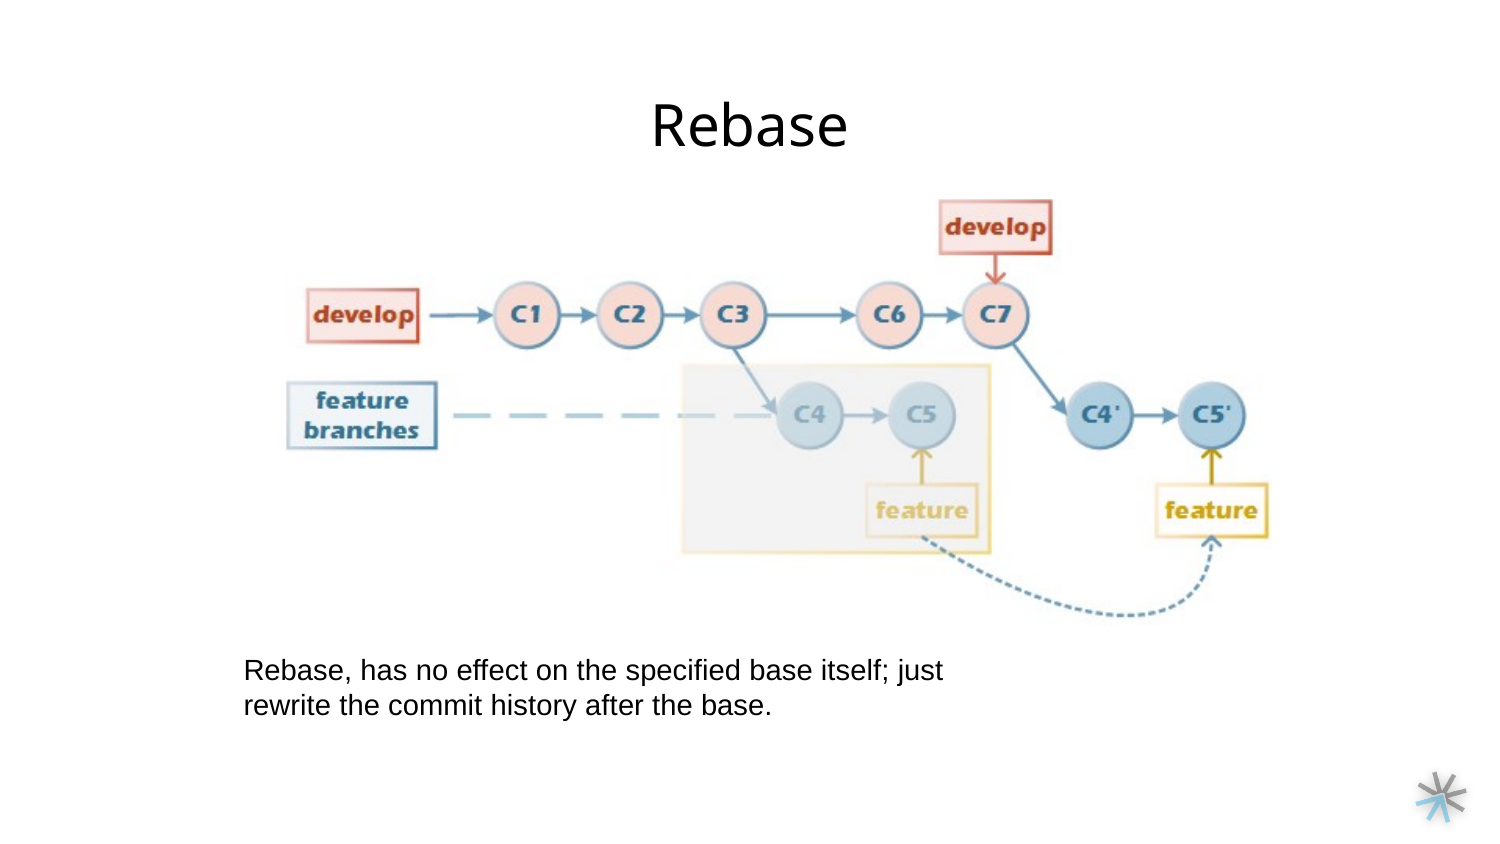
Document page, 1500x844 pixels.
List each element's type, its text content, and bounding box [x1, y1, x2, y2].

title Rebase [51, 72, 1449, 167]
picture [284, 199, 1272, 644]
text_box Rebase, has no effect on the specified base itself; just rewrite the commit history after the base. [228, 643, 979, 729]
